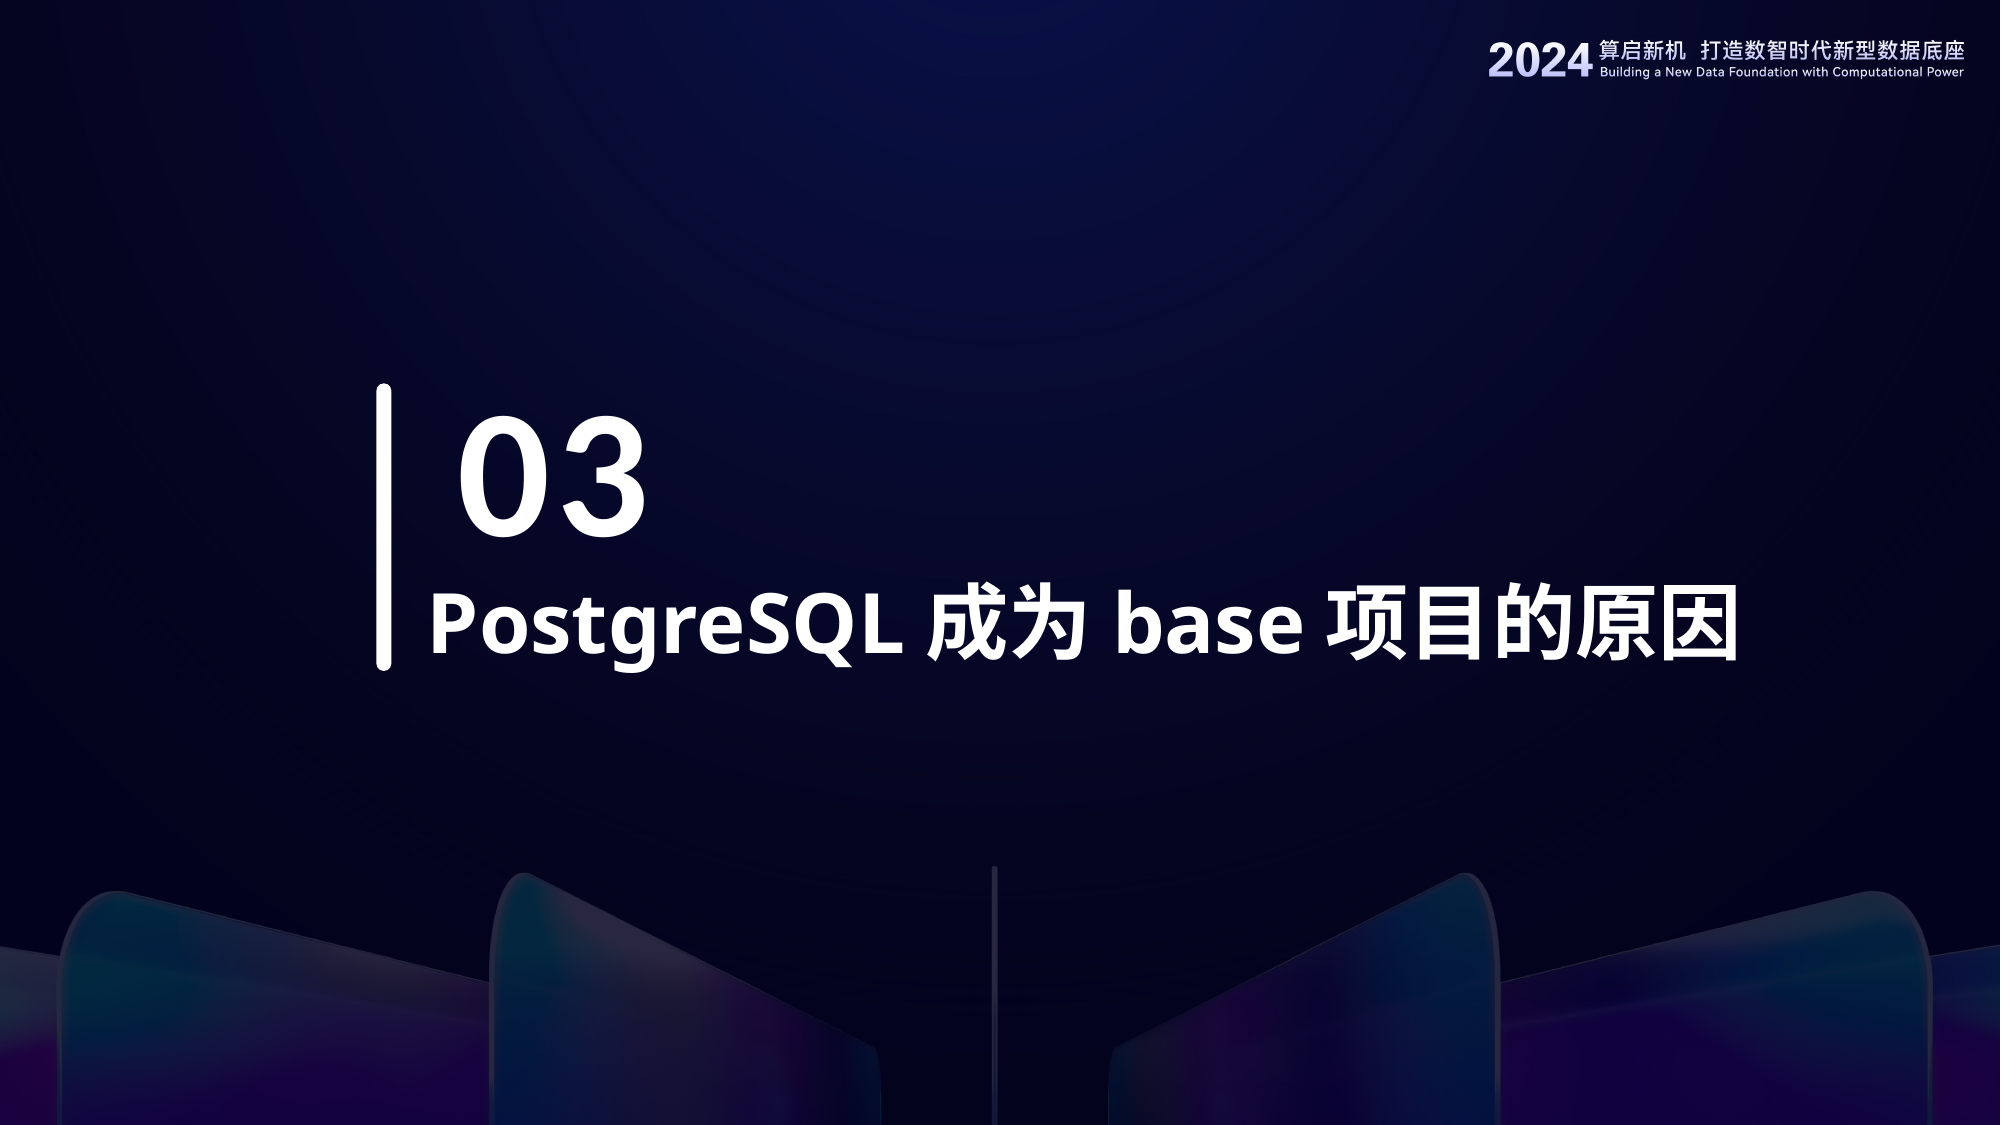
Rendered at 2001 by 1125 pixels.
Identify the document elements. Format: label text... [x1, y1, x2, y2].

text_box PostgreSQL成为base项目的原因 [412, 562, 1844, 711]
text_box [375, 382, 393, 673]
text_box 03 [442, 346, 665, 562]
picture [0, 0, 2000, 1125]
